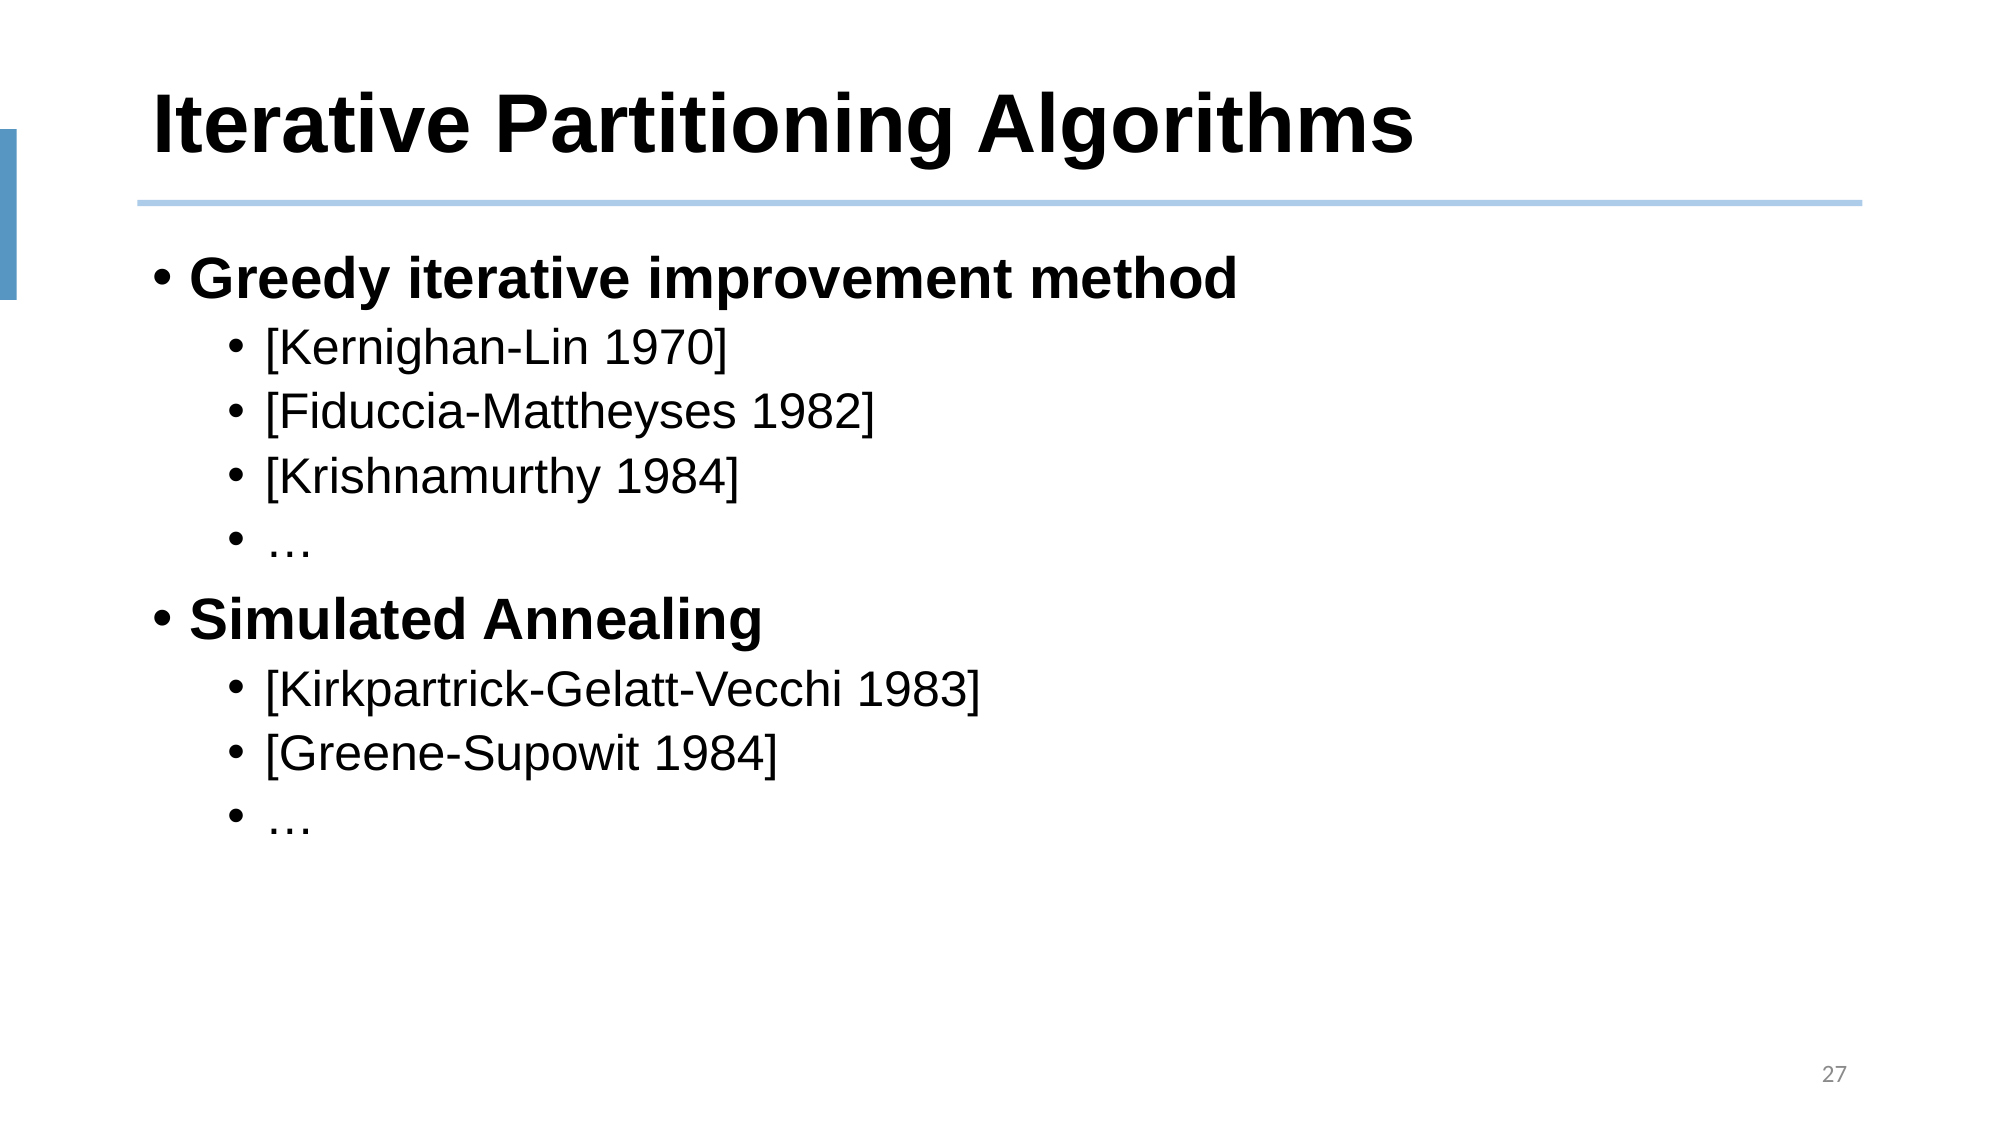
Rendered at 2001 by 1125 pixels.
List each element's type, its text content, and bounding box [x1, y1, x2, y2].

list Greedy iterative improvement method [Kernighan-Lin 1970] [Fiduccia-Mattheyses 1982] [Krishnamurthy 1984] … Simulated Annealing [Kirkpartrick-Gelatt-Vecchi 1983] [Greene-Supowit 1984] … [137, 240, 1863, 1014]
title Iterative Partitioning Algorithms [137, 42, 1863, 208]
slide_number 27 [1412, 1042, 1863, 1103]
